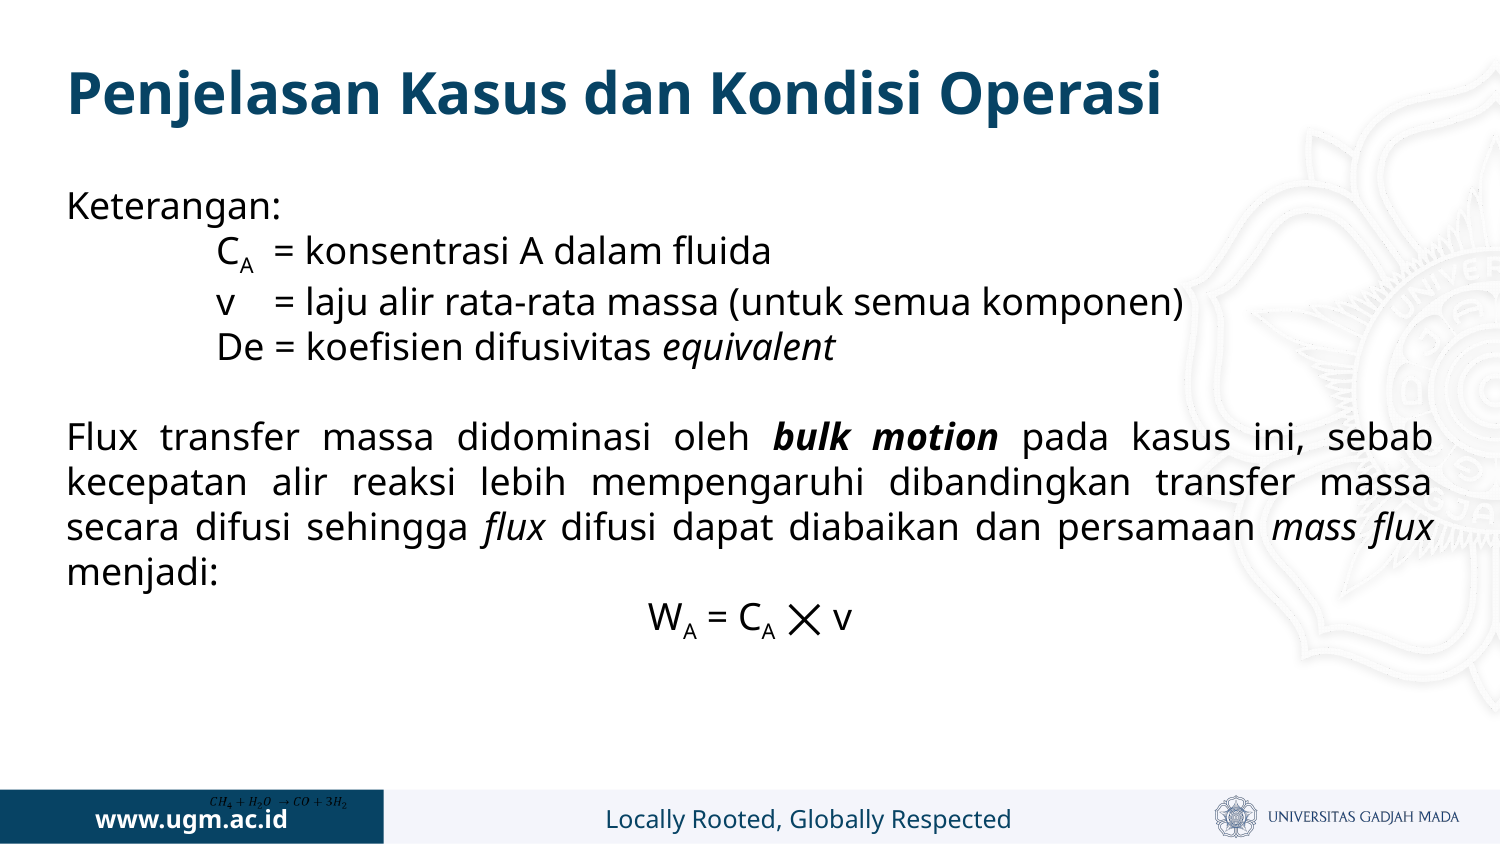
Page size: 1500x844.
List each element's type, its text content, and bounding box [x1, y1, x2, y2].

title Penjelasan Kasus dan Kondisi Operasi [51, 41, 1449, 136]
list Keterangan: CA = konsentrasi A dalam fluida v = laju alir rata-rata massa (untuk semua komponen) De = koefisien difusivitas equivalent Flux transfer massa didominasi oleh bulk motion pada kasus ini, sebab kecepatan alir reaksi lebih mempengaruhi dibandingkan transfer massa secara difusi sehingga flux difusi dapat diabaikan dan persamaan mass flux menjadi: WA = CA ⨉ v [51, 166, 1449, 709]
picture [1174, 779, 1500, 844]
picture [23, 793, 533, 821]
